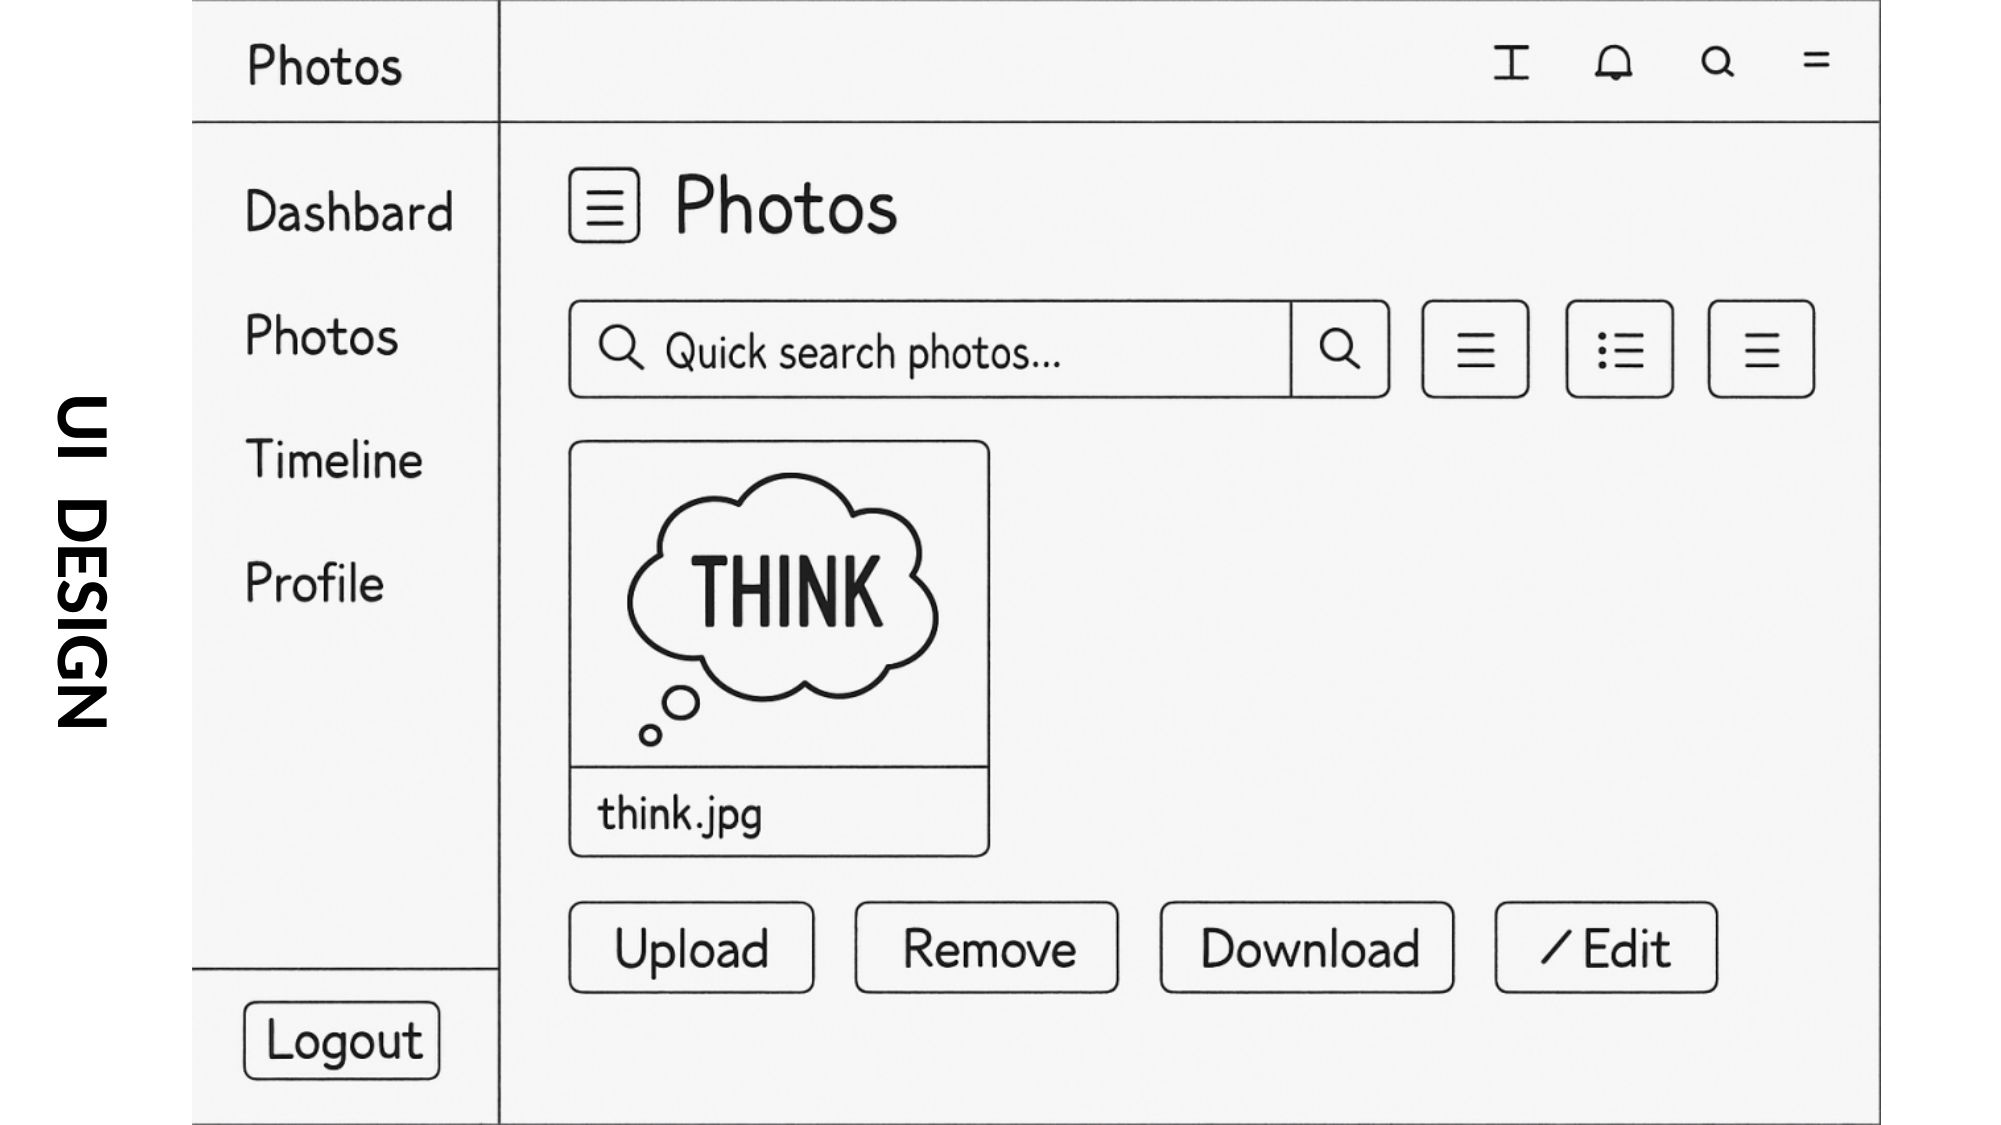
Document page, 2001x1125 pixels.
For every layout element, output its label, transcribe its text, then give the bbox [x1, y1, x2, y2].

text_box UI DESIGN [19, 0, 141, 1125]
picture [192, 0, 1881, 1125]
